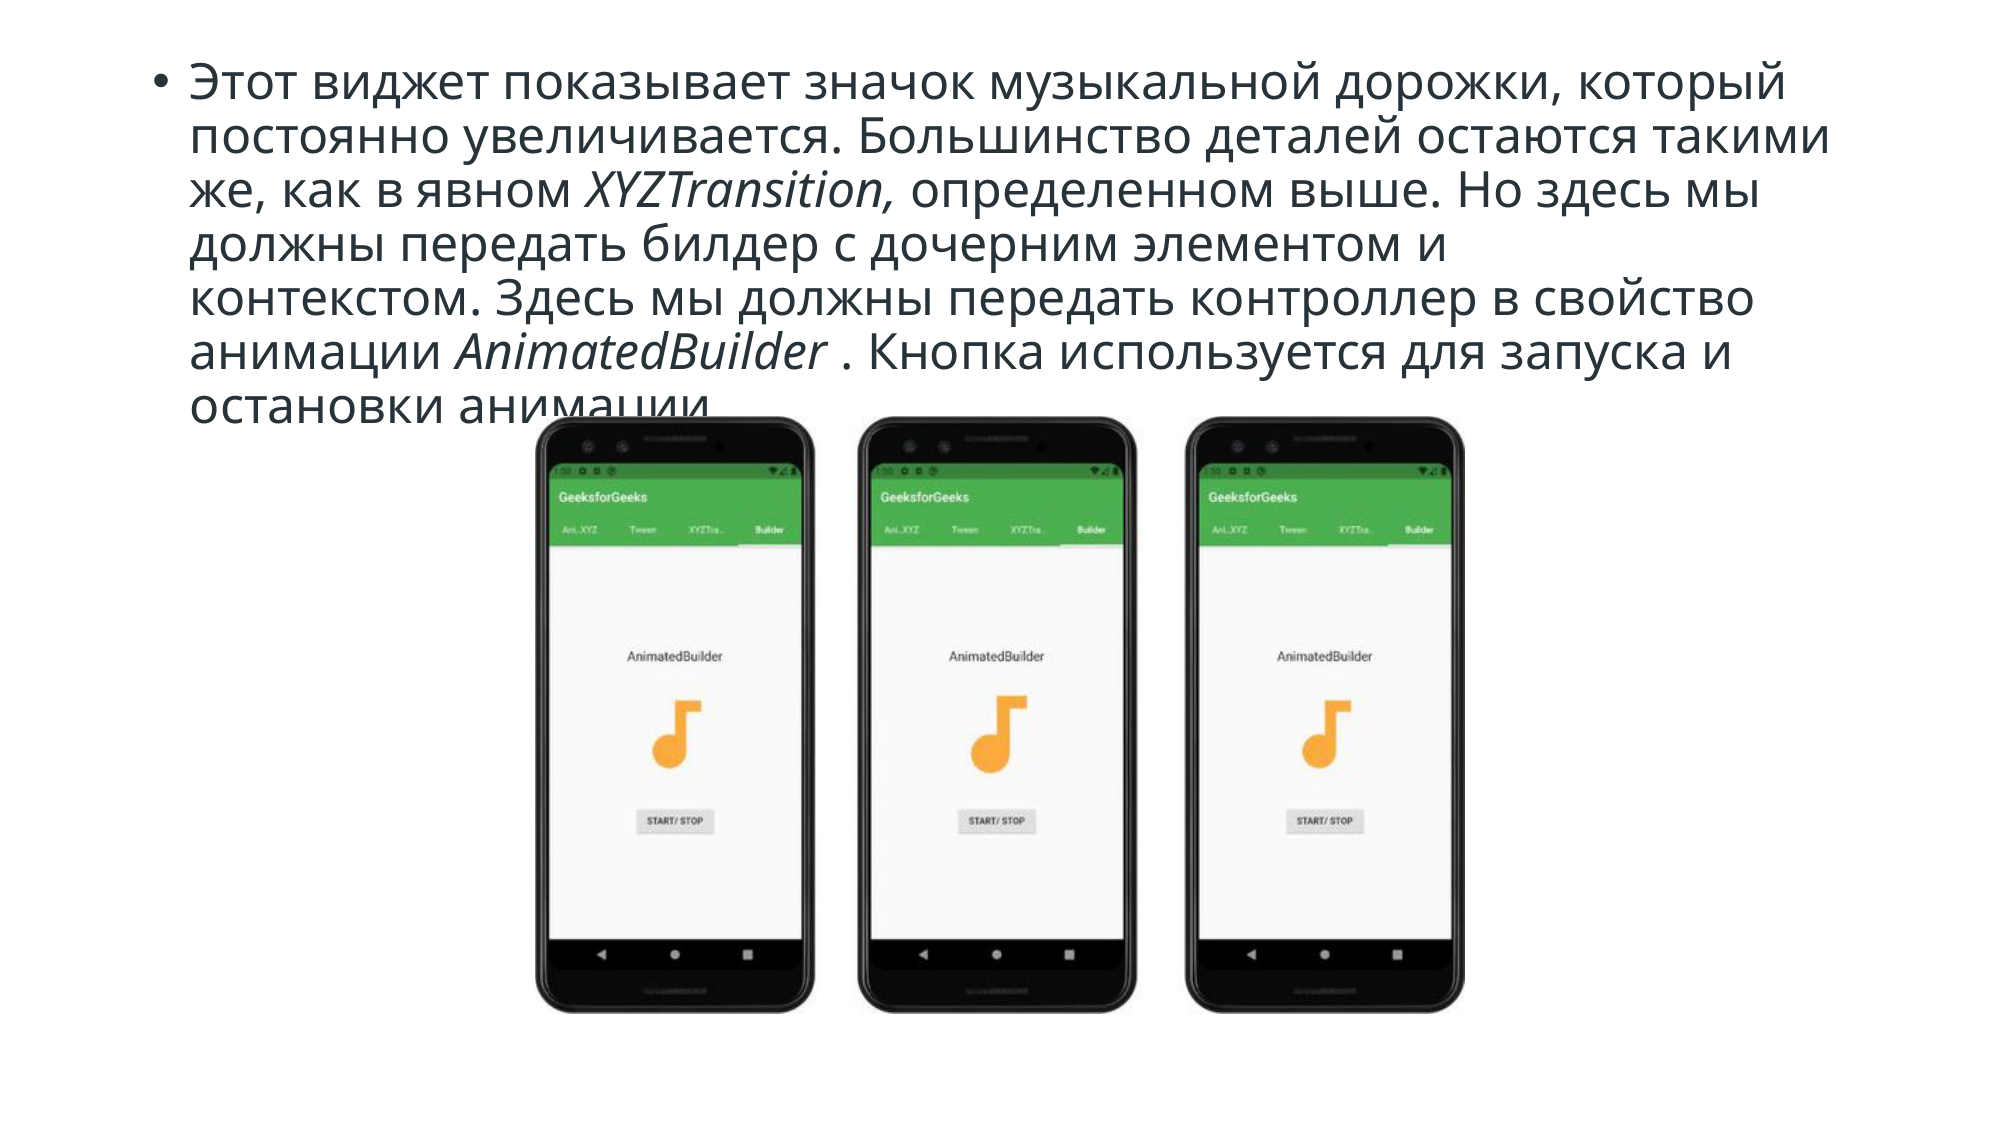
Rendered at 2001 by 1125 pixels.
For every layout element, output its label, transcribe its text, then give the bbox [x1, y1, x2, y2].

list Этот виджет показывает значок музыкальной дорожки, который постоянно увеличивается. Большинство деталей остаются такими же, как в явном XYZTransition, определенном выше. Но здесь мы должны передать билдер с дочерним элементом и контекстом. Здесь мы должны передать контроллер в свойство анимации AnimatedBuilder . Кнопка используется для запуска и остановки анимации. [137, 48, 1863, 1014]
picture [535, 416, 1465, 1014]
